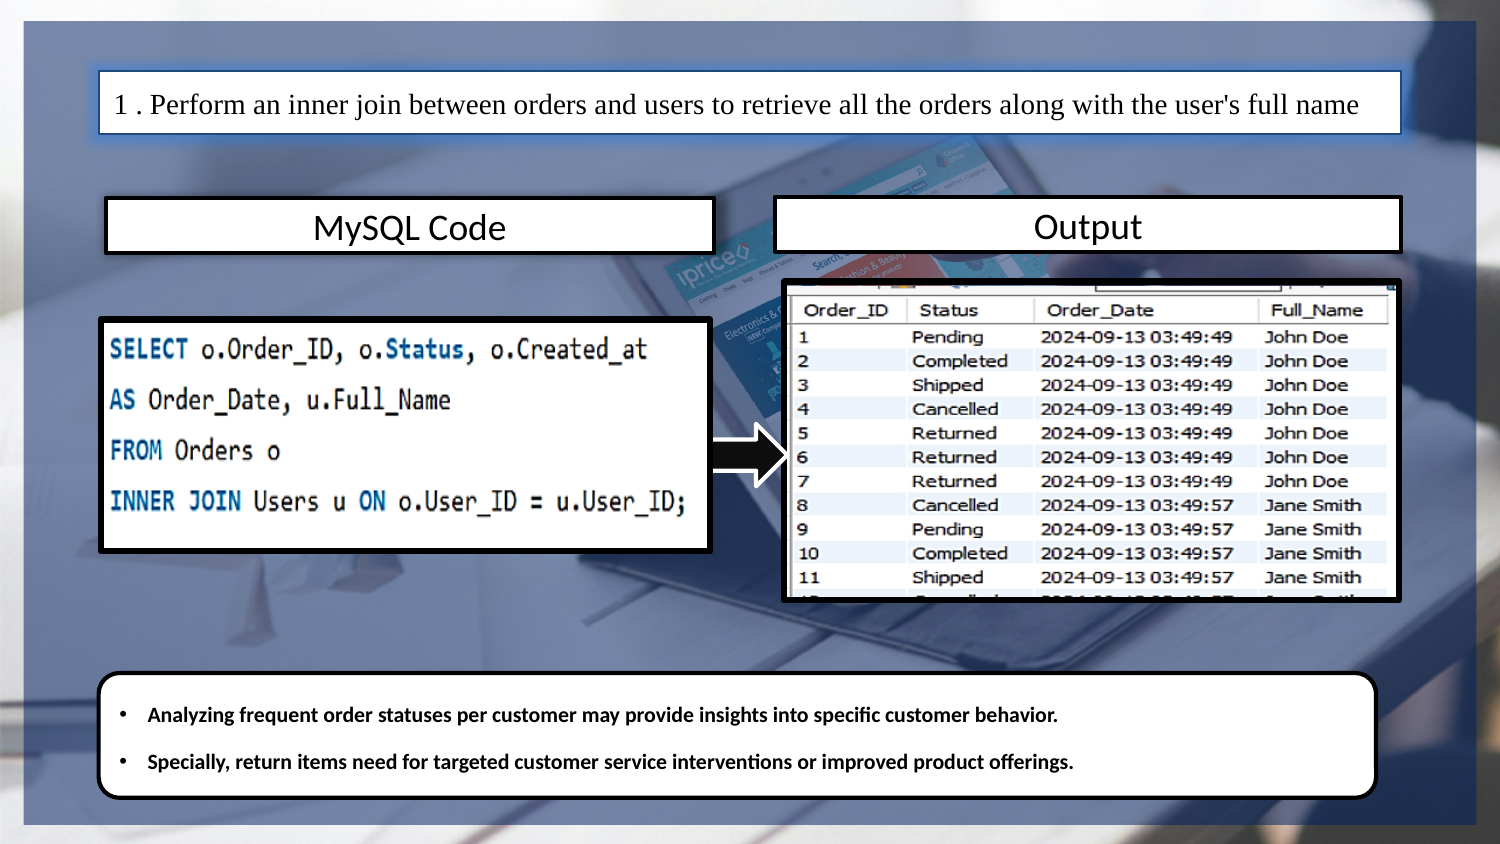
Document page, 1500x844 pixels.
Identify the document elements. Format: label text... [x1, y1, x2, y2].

picture [787, 284, 1397, 598]
text_box Analyzing frequent order statuses per customer may provide insights into specific customer behavior. Specially, return items need for targeted customer service interventions or improved product offerings. [96, 670, 1379, 800]
text_box MySQL Code [104, 196, 716, 255]
text_box Output [773, 195, 1403, 254]
text_box [21, 19, 1478, 827]
picture [103, 322, 707, 549]
text_box [713, 421, 782, 489]
text_box 1 . Perform an inner join between orders and users to retrieve all the orders along with the user's full name [97, 69, 1403, 136]
